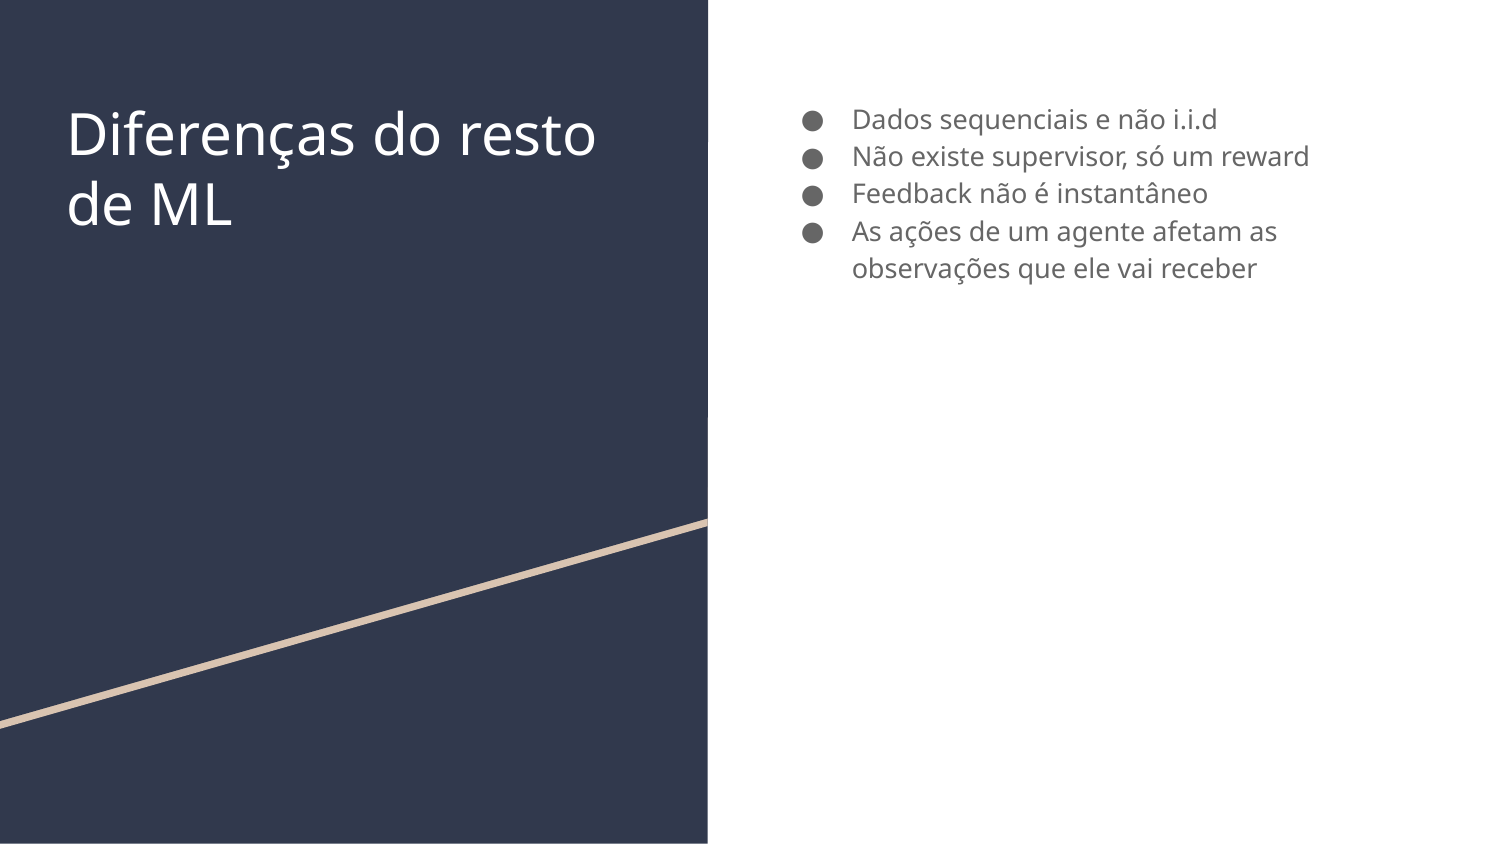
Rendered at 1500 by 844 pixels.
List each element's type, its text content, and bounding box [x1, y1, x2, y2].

list Dados sequenciais e não i.i.d Não existe supervisor, só um reward Feedback não é instantâneo As ações de um agente afetam as observações que ele vai receber [761, 82, 1446, 755]
title Diferenças do resto de ML [51, 82, 660, 494]
